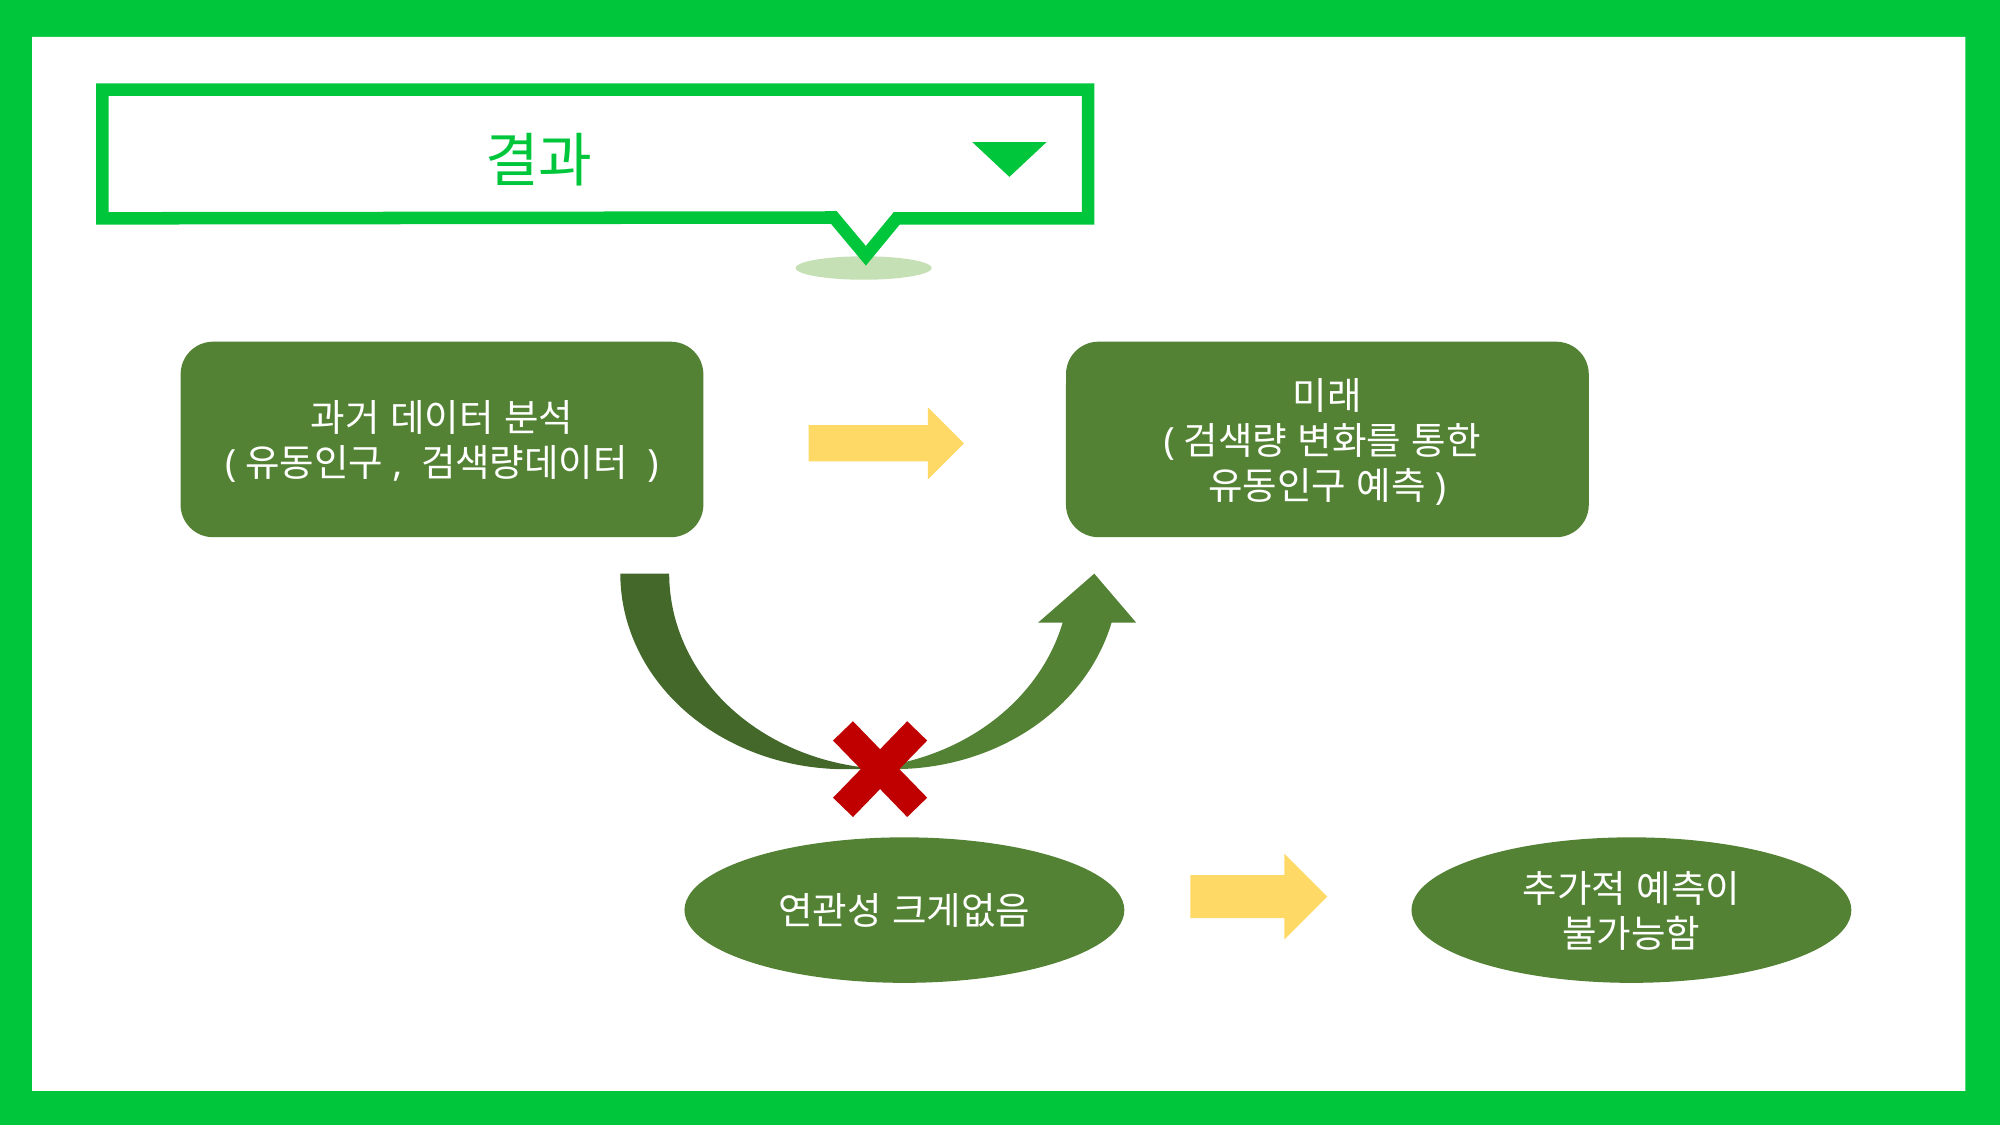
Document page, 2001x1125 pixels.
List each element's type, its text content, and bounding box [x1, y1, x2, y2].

text_box [31, 36, 1967, 1092]
text_box [902, 572, 1139, 771]
text_box [619, 572, 858, 771]
text_box 과거 데이터 분석 (유동인구, 검색량데이터 ) [179, 340, 705, 539]
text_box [102, 89, 1089, 280]
text_box [831, 719, 929, 819]
text_box [0, 0, 2000, 1125]
text_box [807, 404, 966, 482]
text_box [1189, 851, 1329, 943]
text_box 미래 (검색량 변화를 통한 유동인구 예측) [1064, 340, 1590, 539]
text_box 추가적 예측이 불가능함 [1410, 836, 1853, 984]
text_box 연관성 크게없음 [683, 836, 1126, 984]
